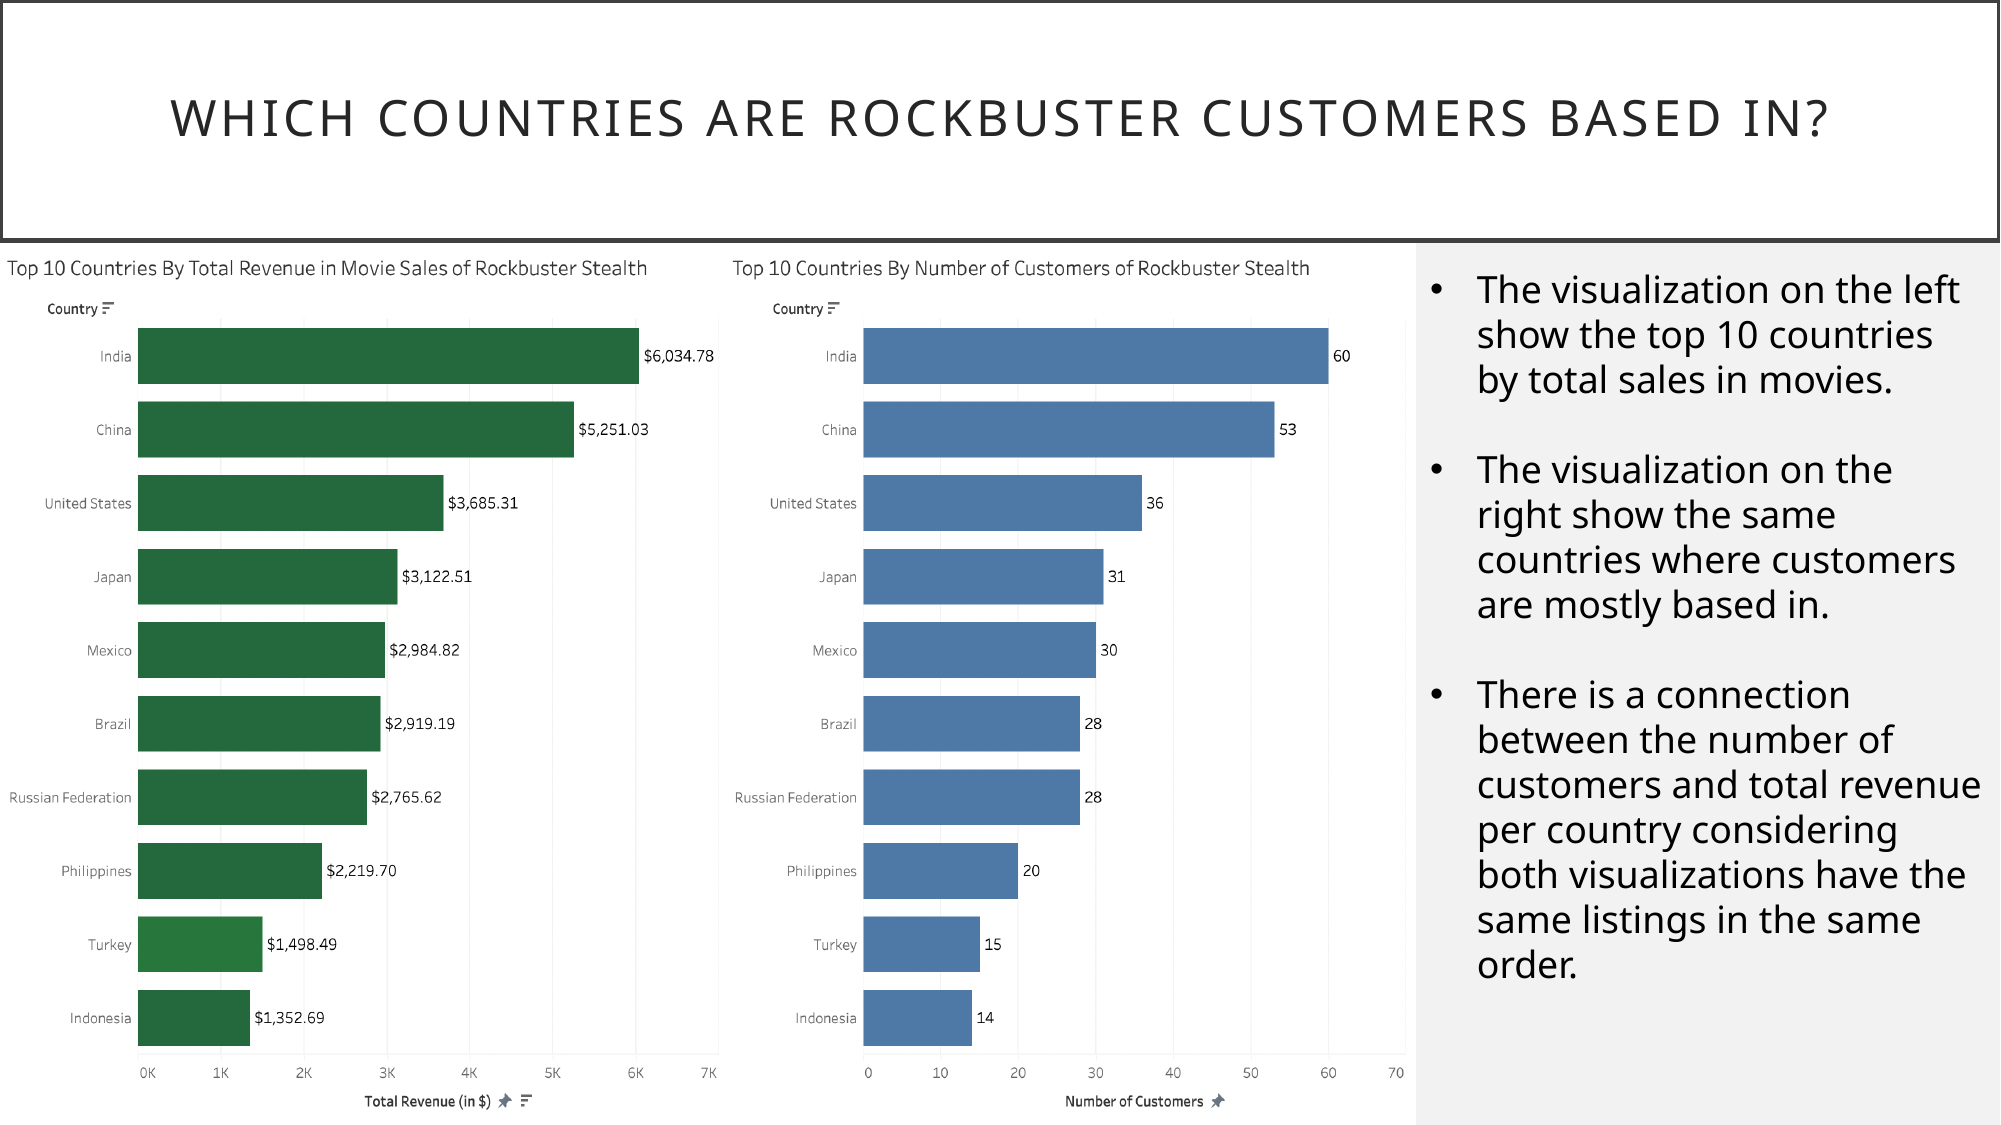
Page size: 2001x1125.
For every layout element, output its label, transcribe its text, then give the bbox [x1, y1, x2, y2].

title Which countries are rockbuster customers based in? [0, 0, 2000, 243]
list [0, 240, 1416, 1125]
text_box The visualization on the left show the top 10 countries by total sales in movies. The visualization on the right show the same countries where customers are mostly based in. There is a connection between the number of customers and total revenue per country considering both visualizations have the same listings in the same order. [1416, 258, 2000, 994]
